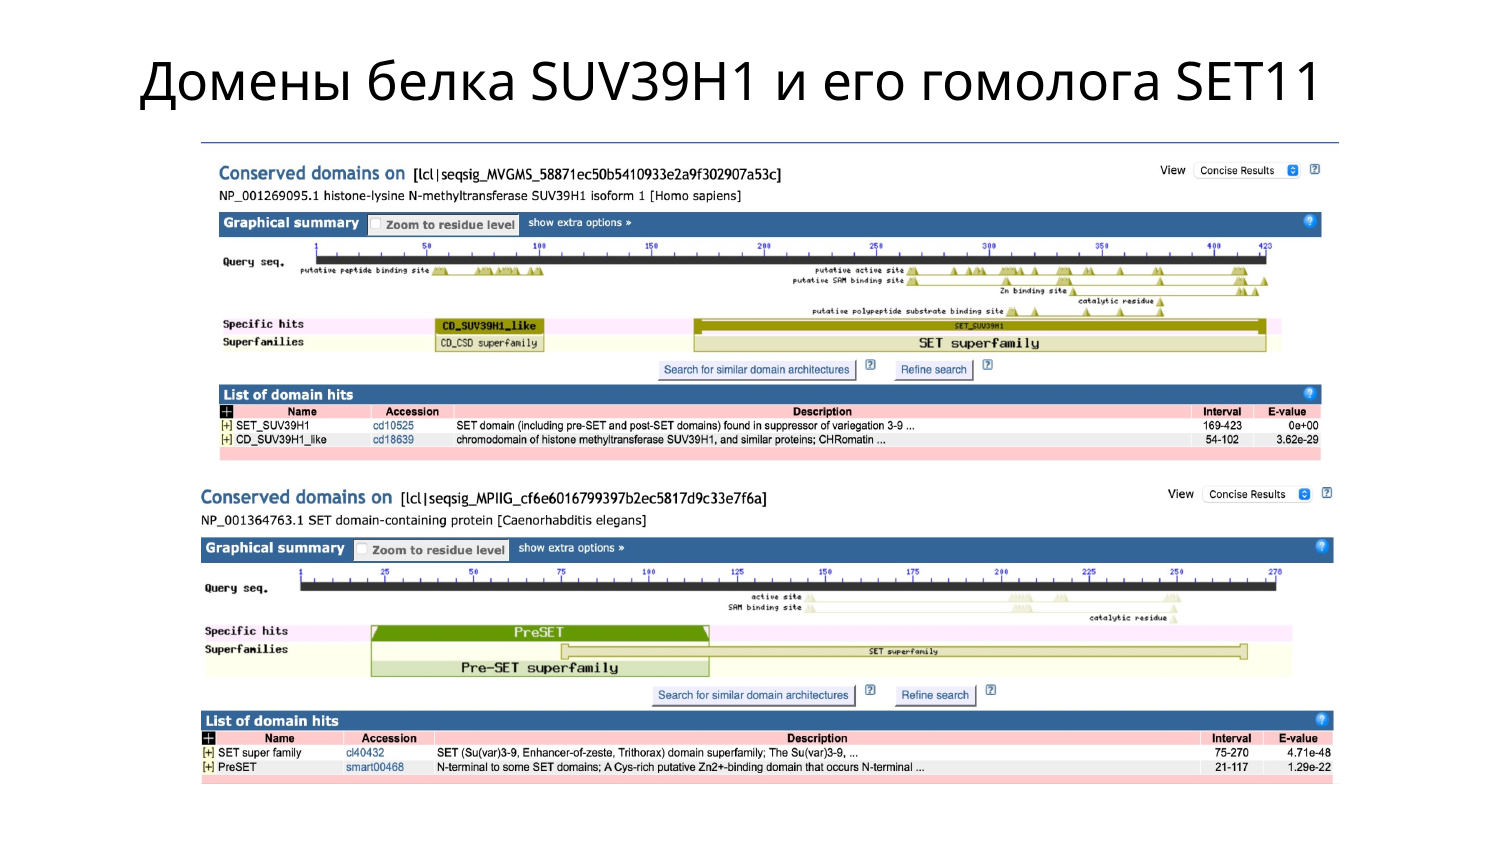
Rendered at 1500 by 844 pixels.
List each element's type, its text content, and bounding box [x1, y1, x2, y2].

title Домены белка SUV39H1 и его гомолога SET11 [33, 32, 1431, 127]
picture [201, 141, 1339, 784]
